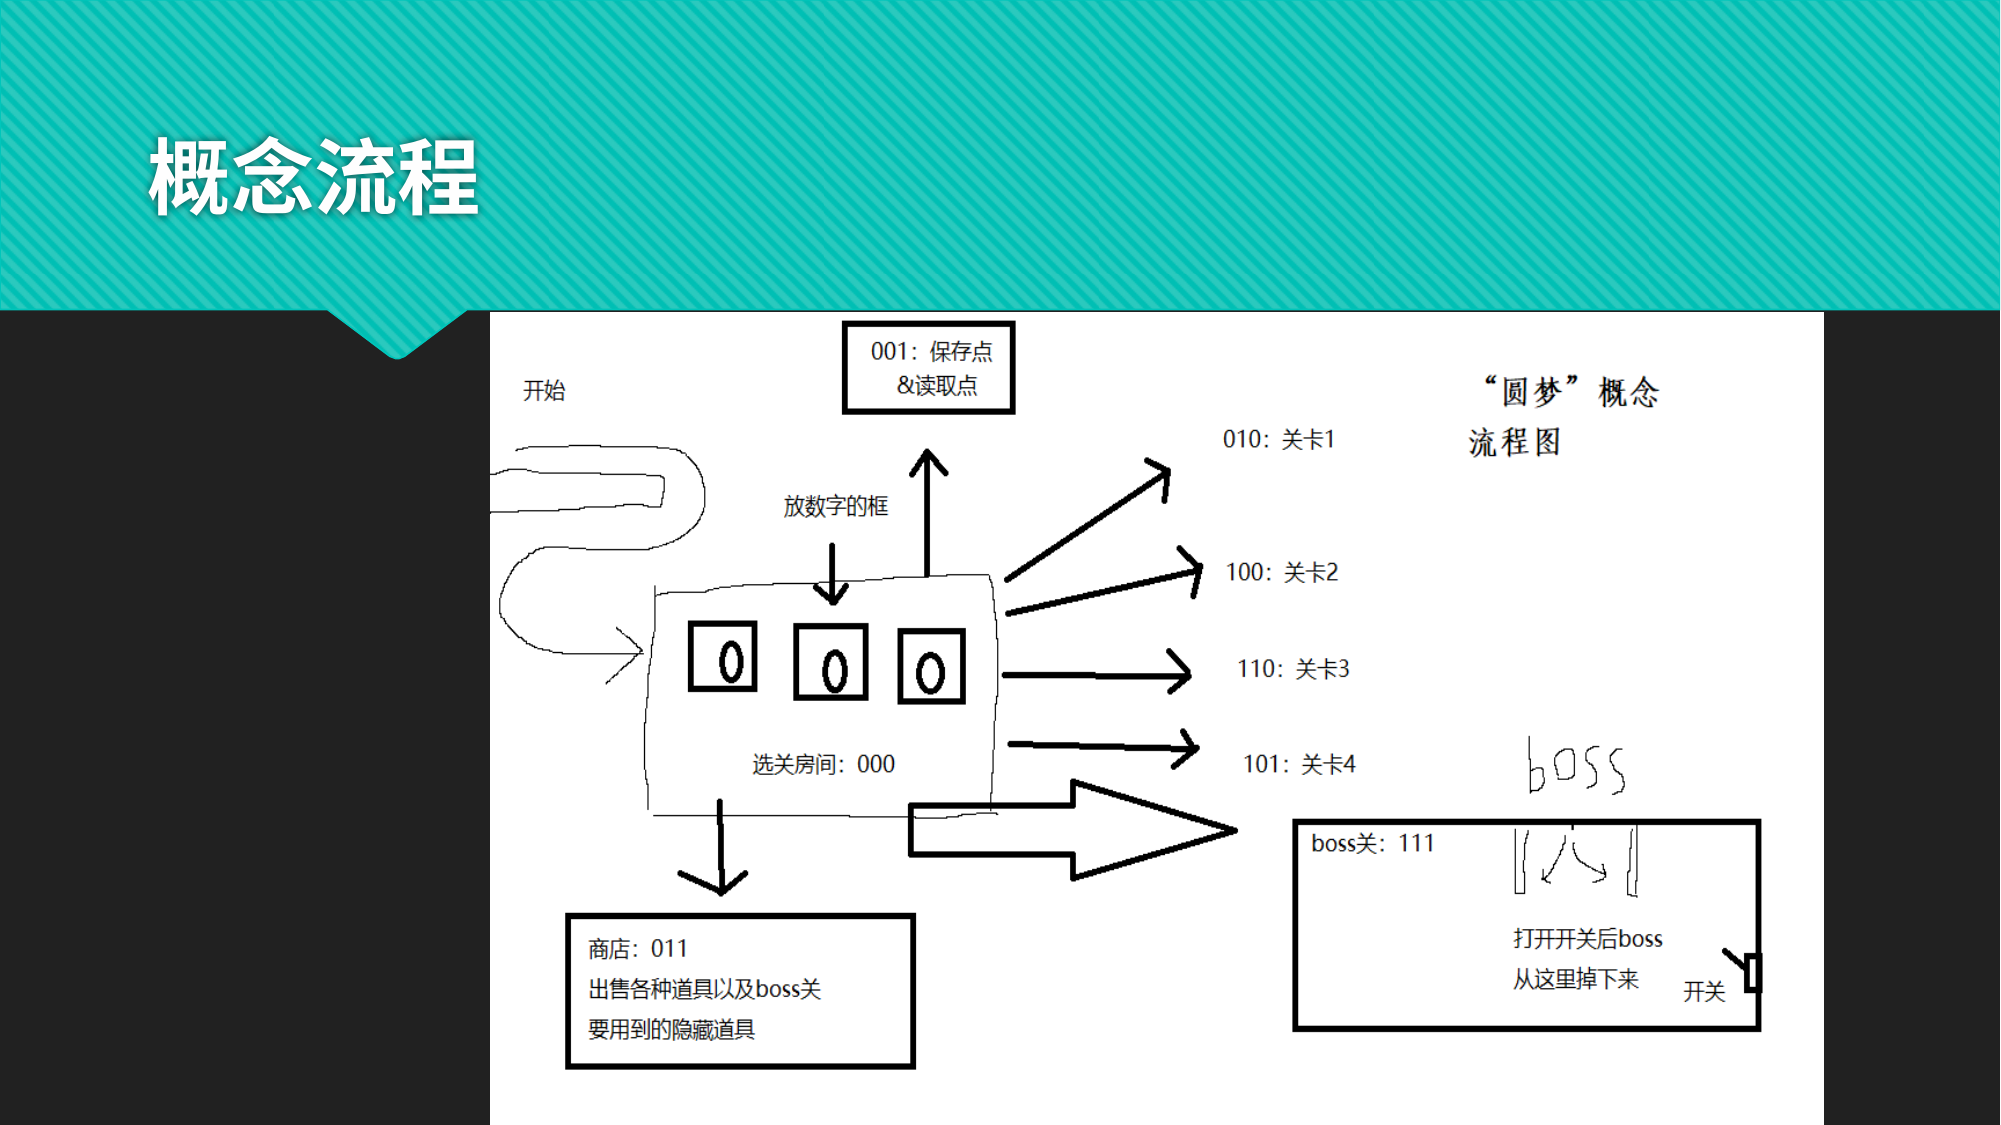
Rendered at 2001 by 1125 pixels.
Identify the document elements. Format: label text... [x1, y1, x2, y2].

title 概念流程 [132, 73, 1868, 233]
picture [489, 312, 1824, 1125]
